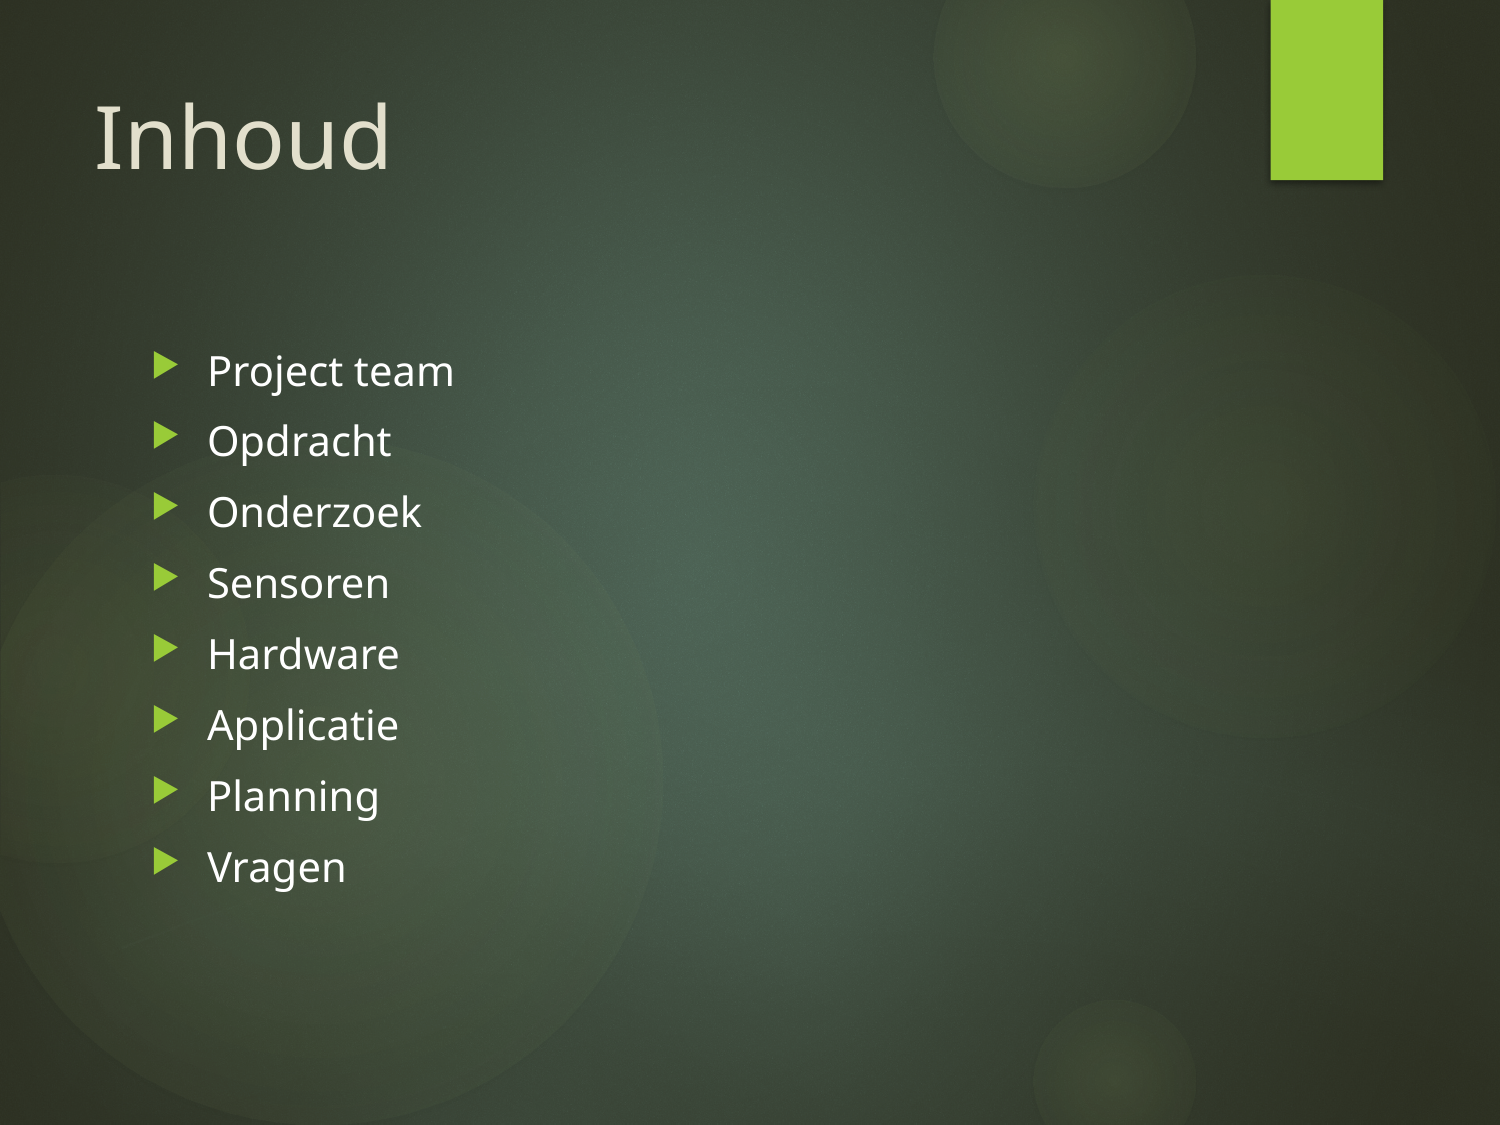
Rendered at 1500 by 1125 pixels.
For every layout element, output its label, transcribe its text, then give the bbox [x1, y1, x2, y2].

title Inhoud [79, 74, 1237, 304]
list Project team Opdracht Onderzoek Sensoren Hardware Applicatie Planning Vragen [135, 336, 1237, 1025]
